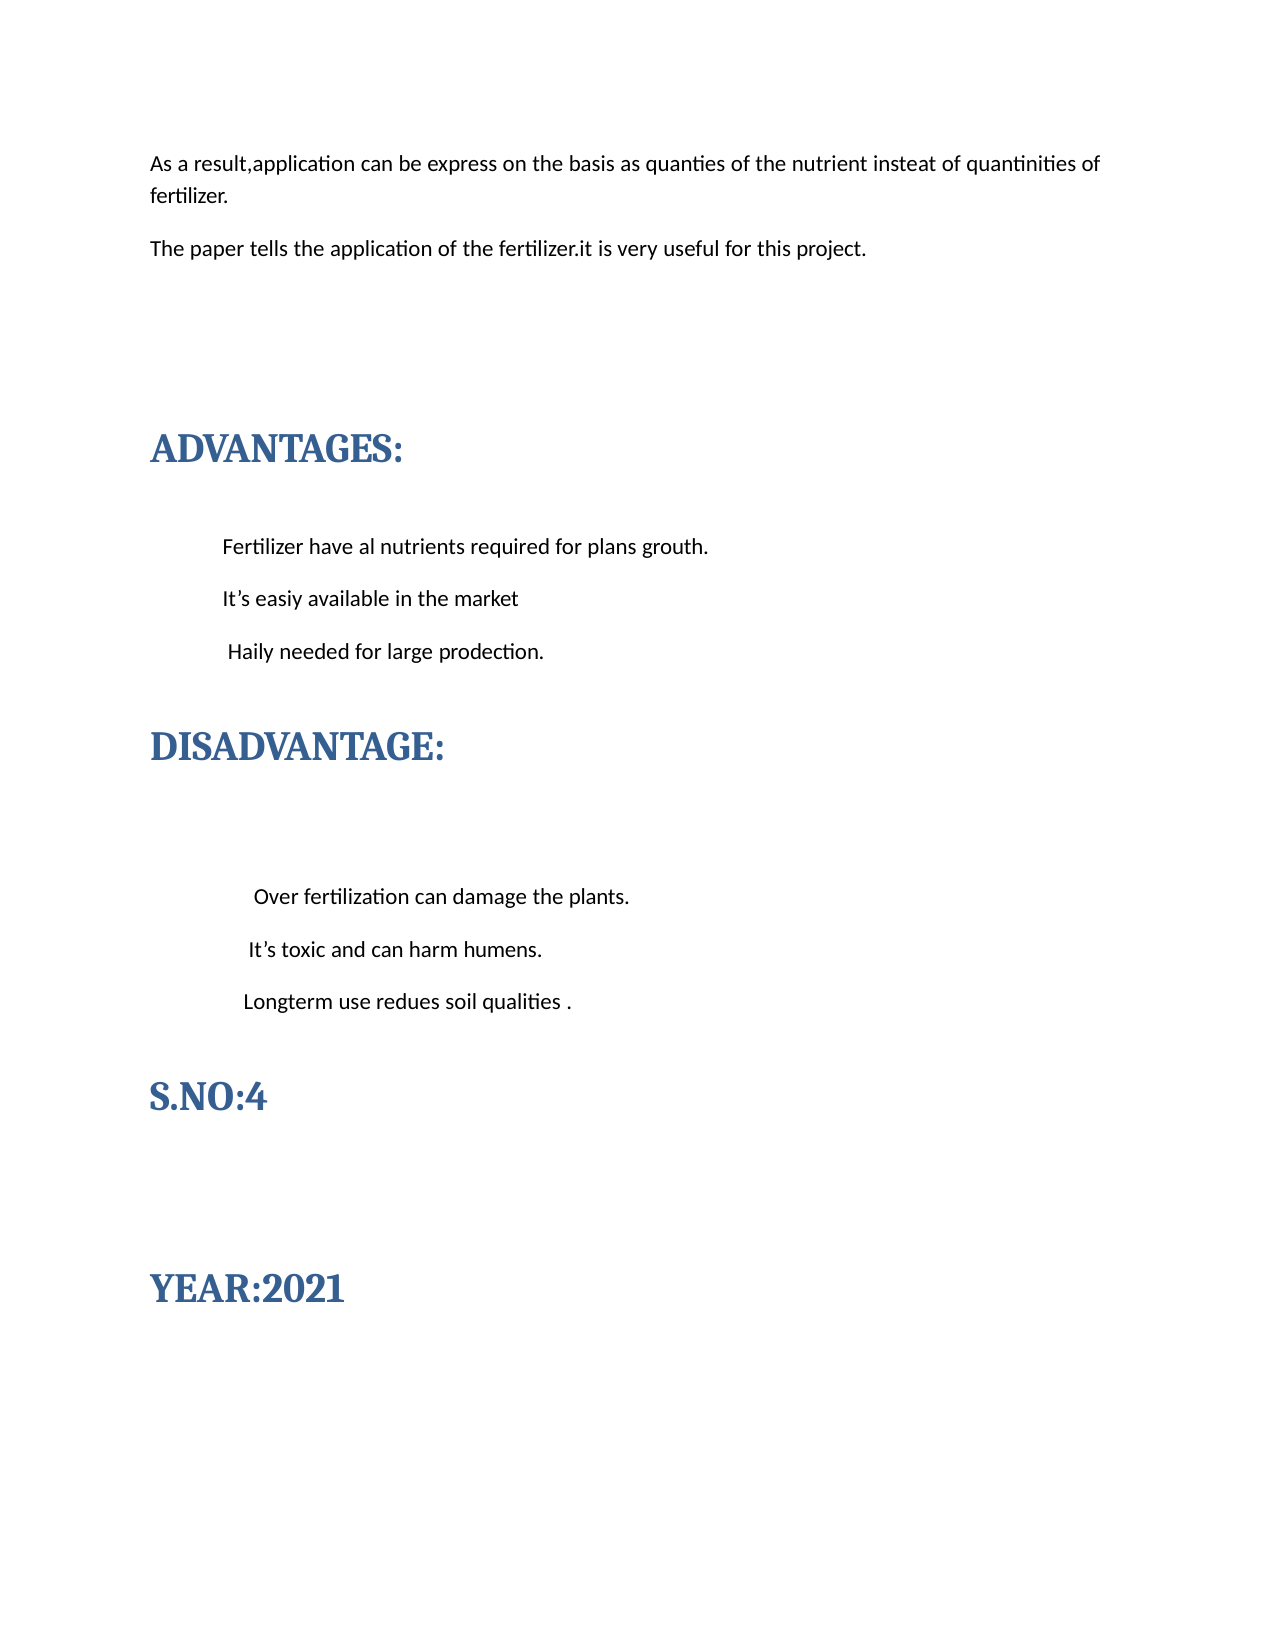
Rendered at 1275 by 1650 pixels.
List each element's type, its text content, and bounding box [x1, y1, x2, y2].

text_box Fertilizer have al nutrients required for plans grouth. It’s easiy available in the market Haily needed for large prodection. [220, 529, 714, 664]
text_box As a result,application can be express on the basis as quanties of the nutrient insteat of quantinities of fertilizer. The paper tells the application of the fertilizer.it is very useful for this project. [147, 142, 1104, 261]
text_box DISADVANTAGE: [147, 716, 473, 769]
text_box YEAR:2021 [147, 1258, 367, 1311]
text_box ADVANTAGES: [147, 419, 429, 472]
text_box S.NO:4 [147, 1067, 278, 1120]
text_box Over fertilization can damage the plants. It’s toxic and can harm humens. Longterm use redues soil qualities . [241, 879, 635, 1015]
